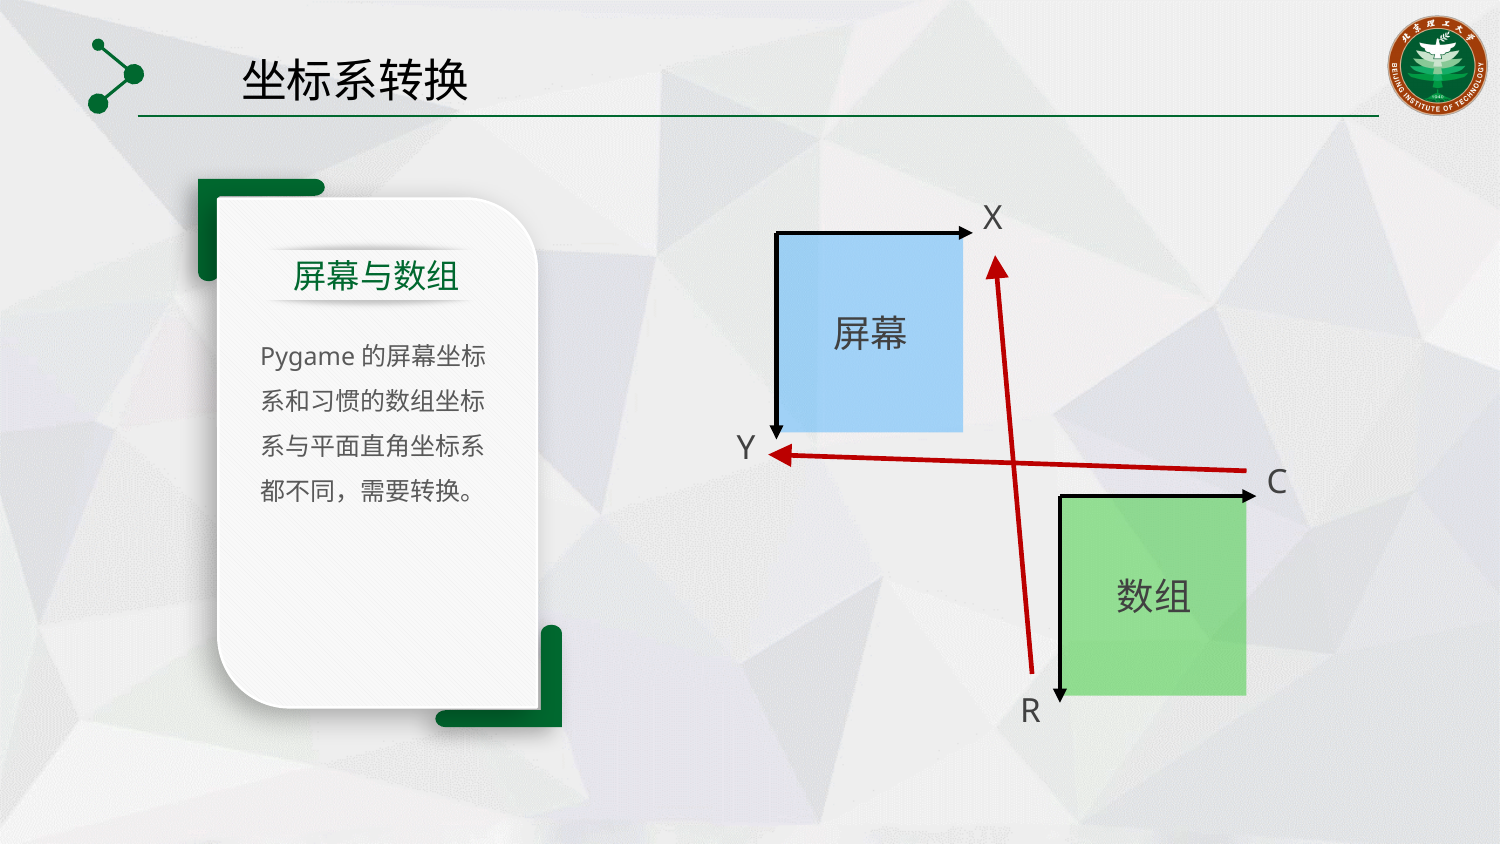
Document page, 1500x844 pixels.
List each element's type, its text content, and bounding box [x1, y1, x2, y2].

picture [0, 0, 1500, 844]
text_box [736, 196, 1291, 730]
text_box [197, 178, 563, 728]
text_box 坐标系转换 [128, 46, 583, 113]
